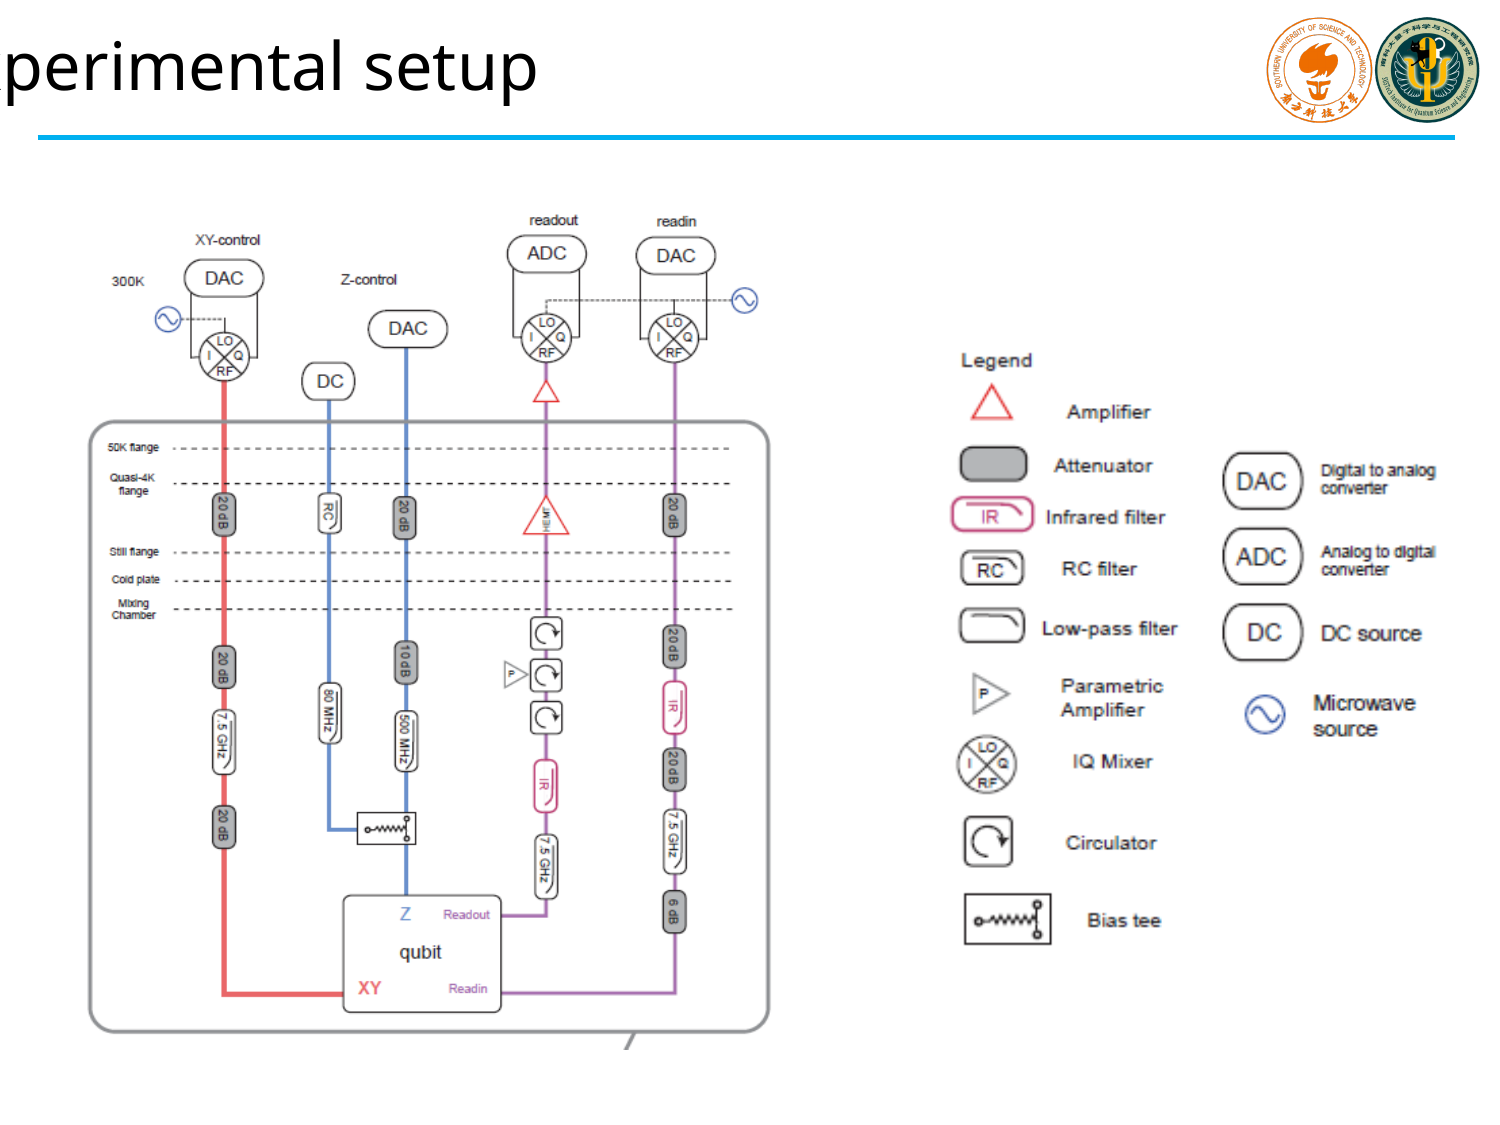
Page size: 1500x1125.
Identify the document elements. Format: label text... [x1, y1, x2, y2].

text_box Experimental setup [0, 16, 649, 112]
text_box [24, 187, 1463, 1051]
picture [1224, 1, 1481, 134]
